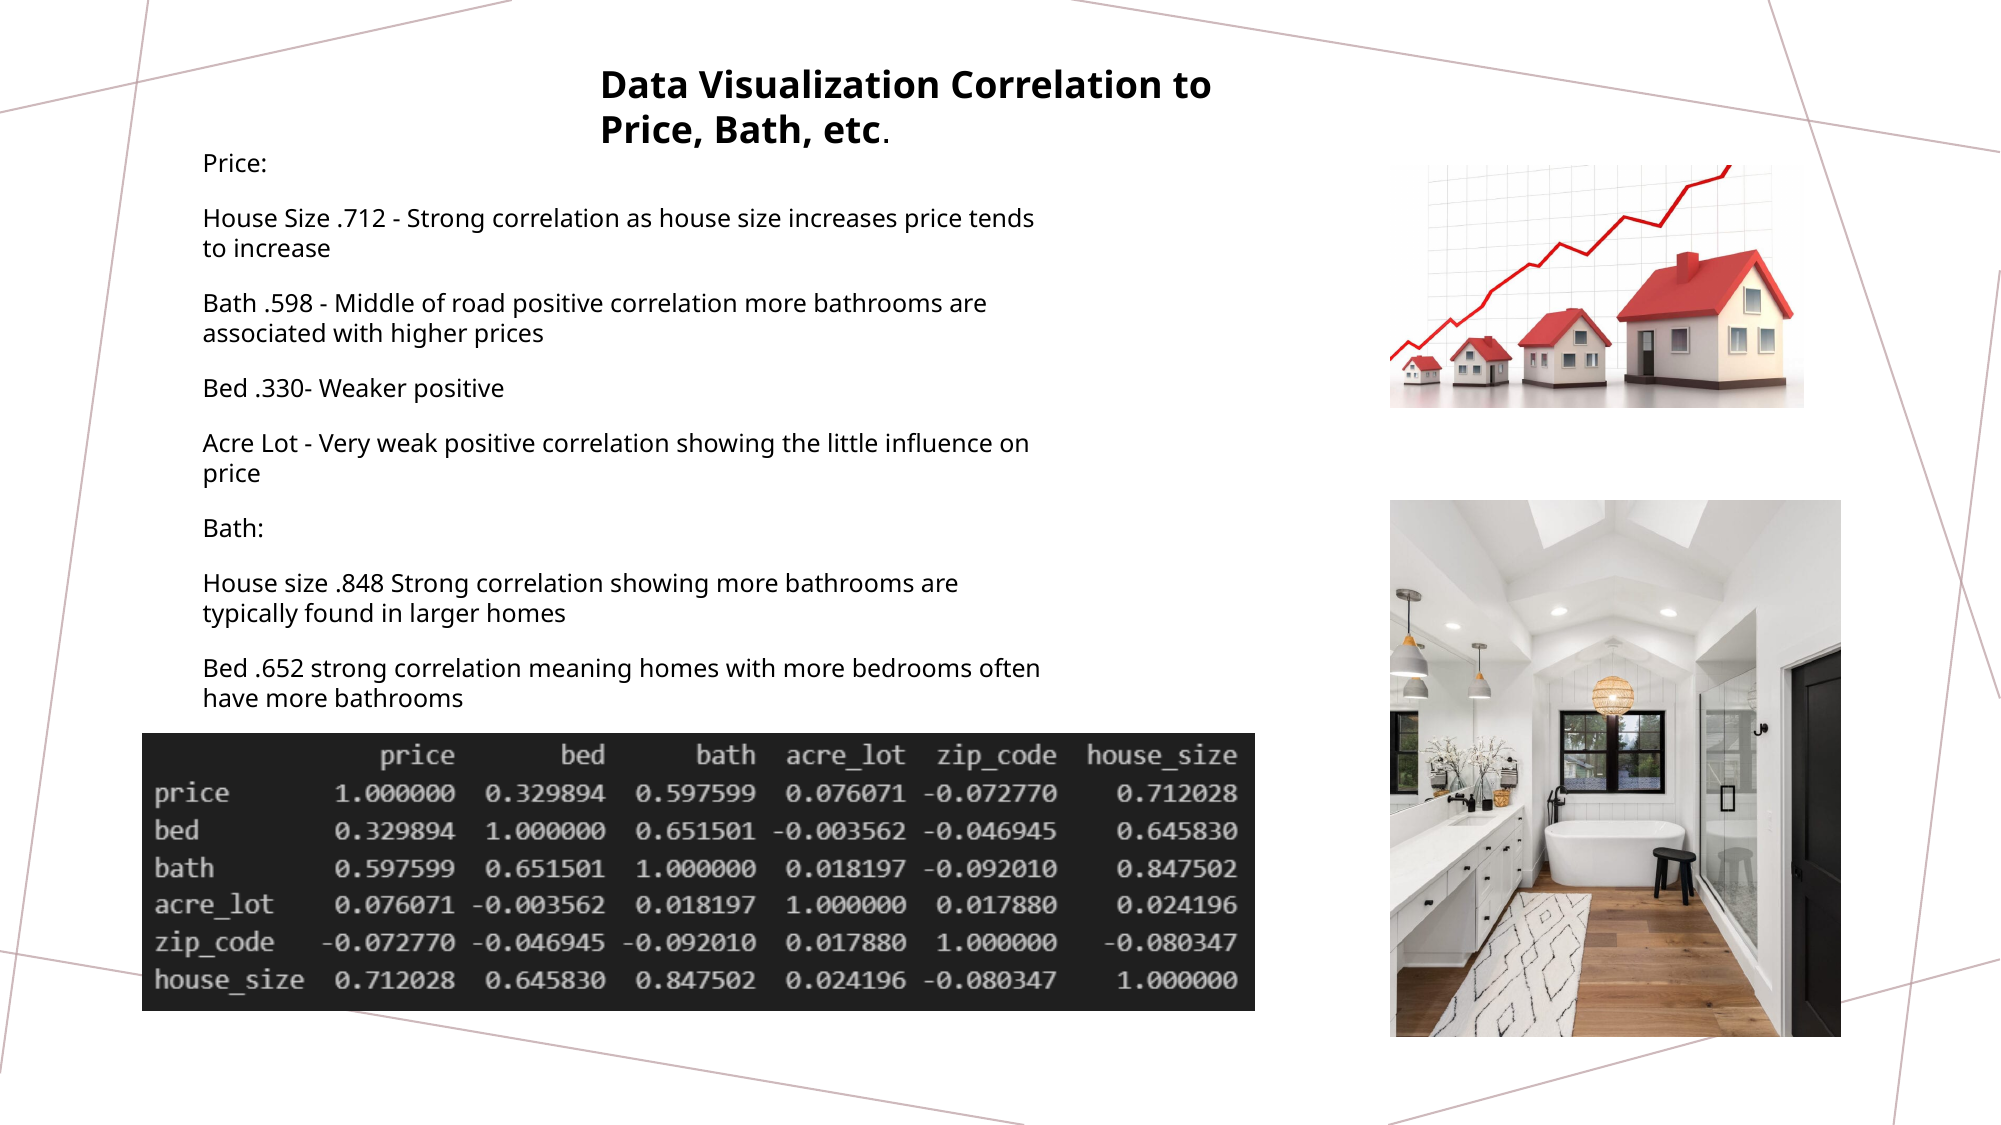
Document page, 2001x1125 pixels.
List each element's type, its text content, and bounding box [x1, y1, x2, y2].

text_box Data Visualization Correlation to Price, Bath, etc. [584, 54, 1320, 159]
picture [142, 733, 1255, 1011]
text_box Price: House Size .712 - Strong correlation as house size increases price tends to increase Bath .598 - Middle of road positive correlation more bathrooms are associated with higher prices Bed .330- Weaker positive Acre Lot - Very weak positive correlation showing the little influence on price Bath: House size .848 Strong correlation showing more bathrooms are typically found in larger homes Bed .652 strong correlation meaning homes with more bedrooms often have more bathrooms Acre Lot - No correlation bathrooms are unrelated to lot size [187, 140, 1073, 733]
picture [1390, 500, 1841, 1037]
picture [1390, 165, 1804, 408]
